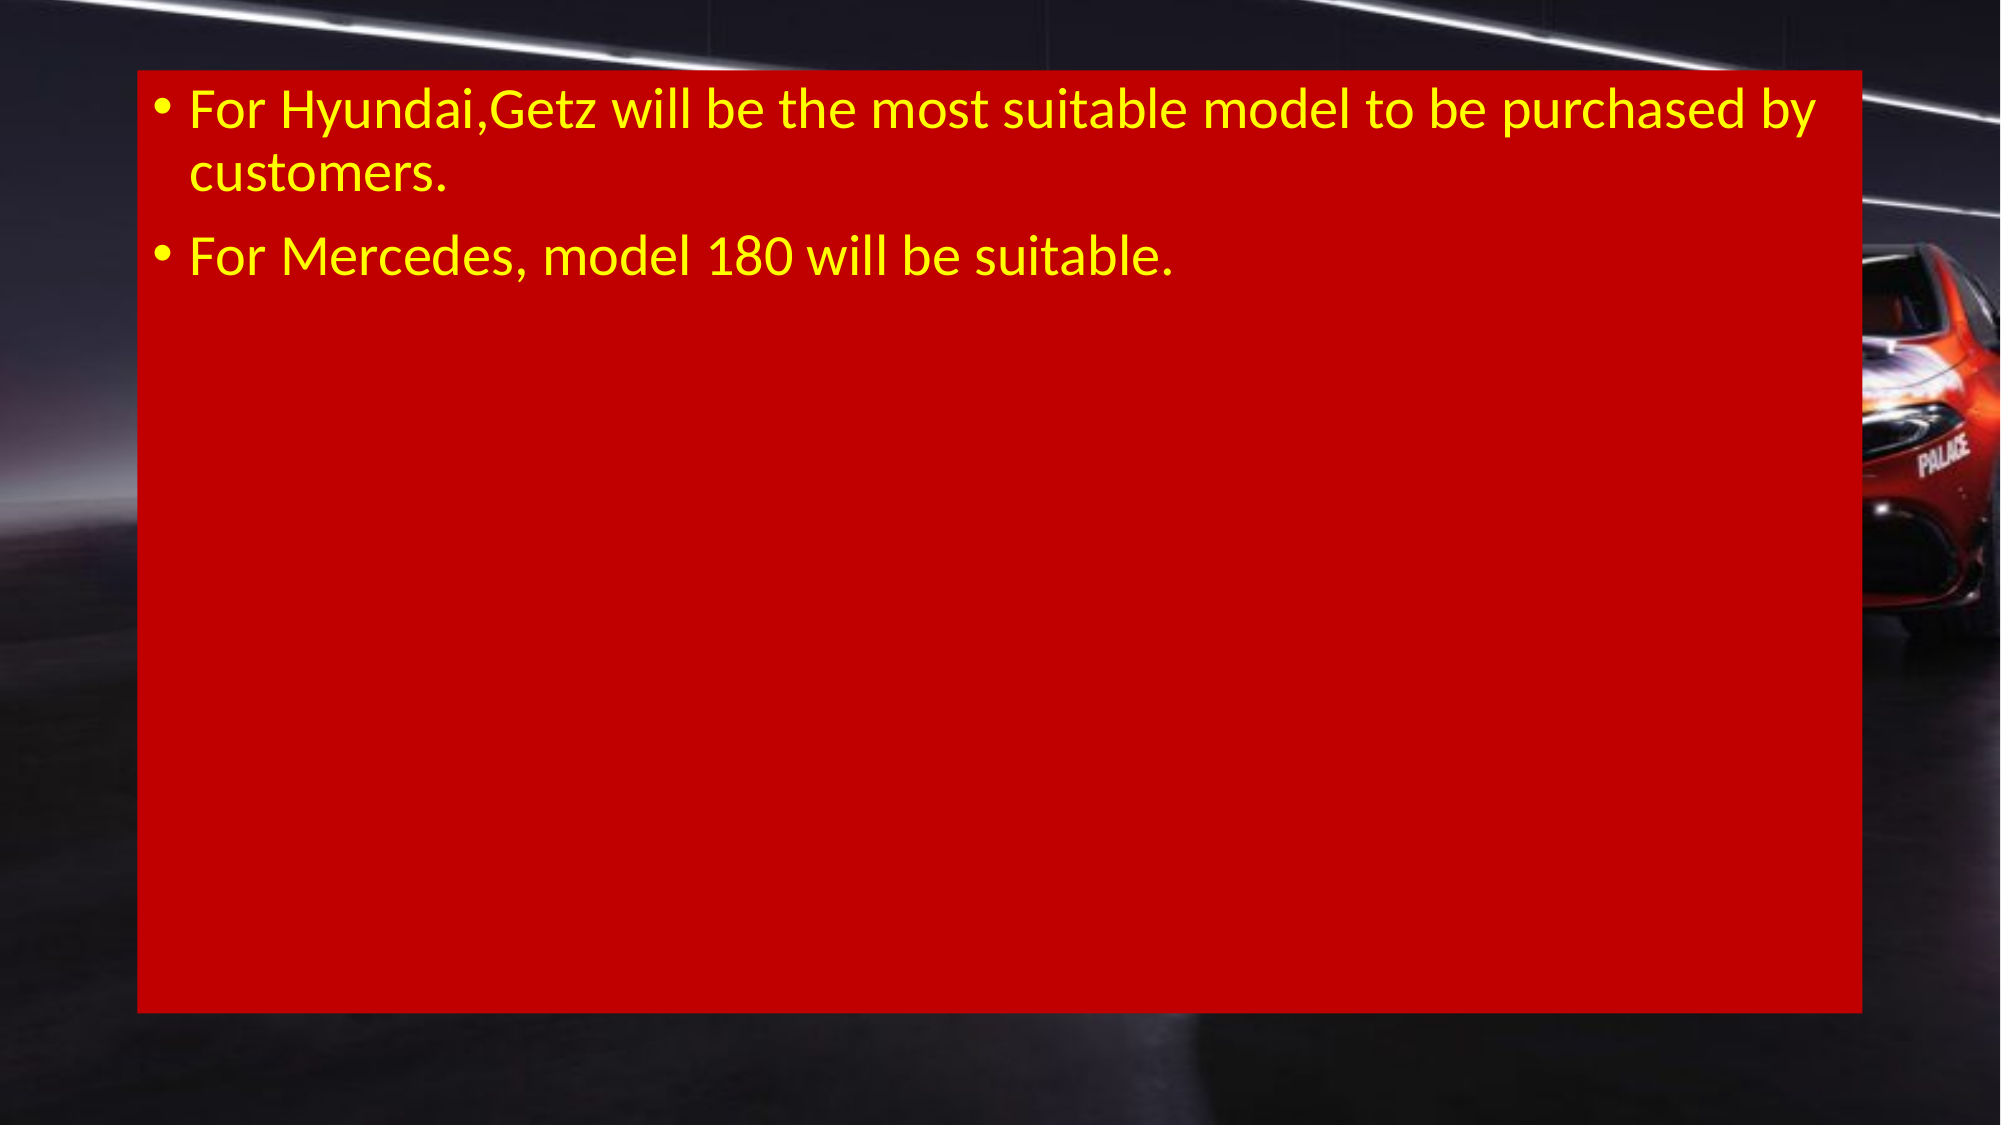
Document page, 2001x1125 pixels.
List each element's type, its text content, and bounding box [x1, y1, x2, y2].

picture [0, 0, 2001, 1125]
list For Hyundai,Getz will be the most suitable model to be purchased by customers. For Mercedes, model 180 will be suitable. [137, 70, 1863, 1014]
